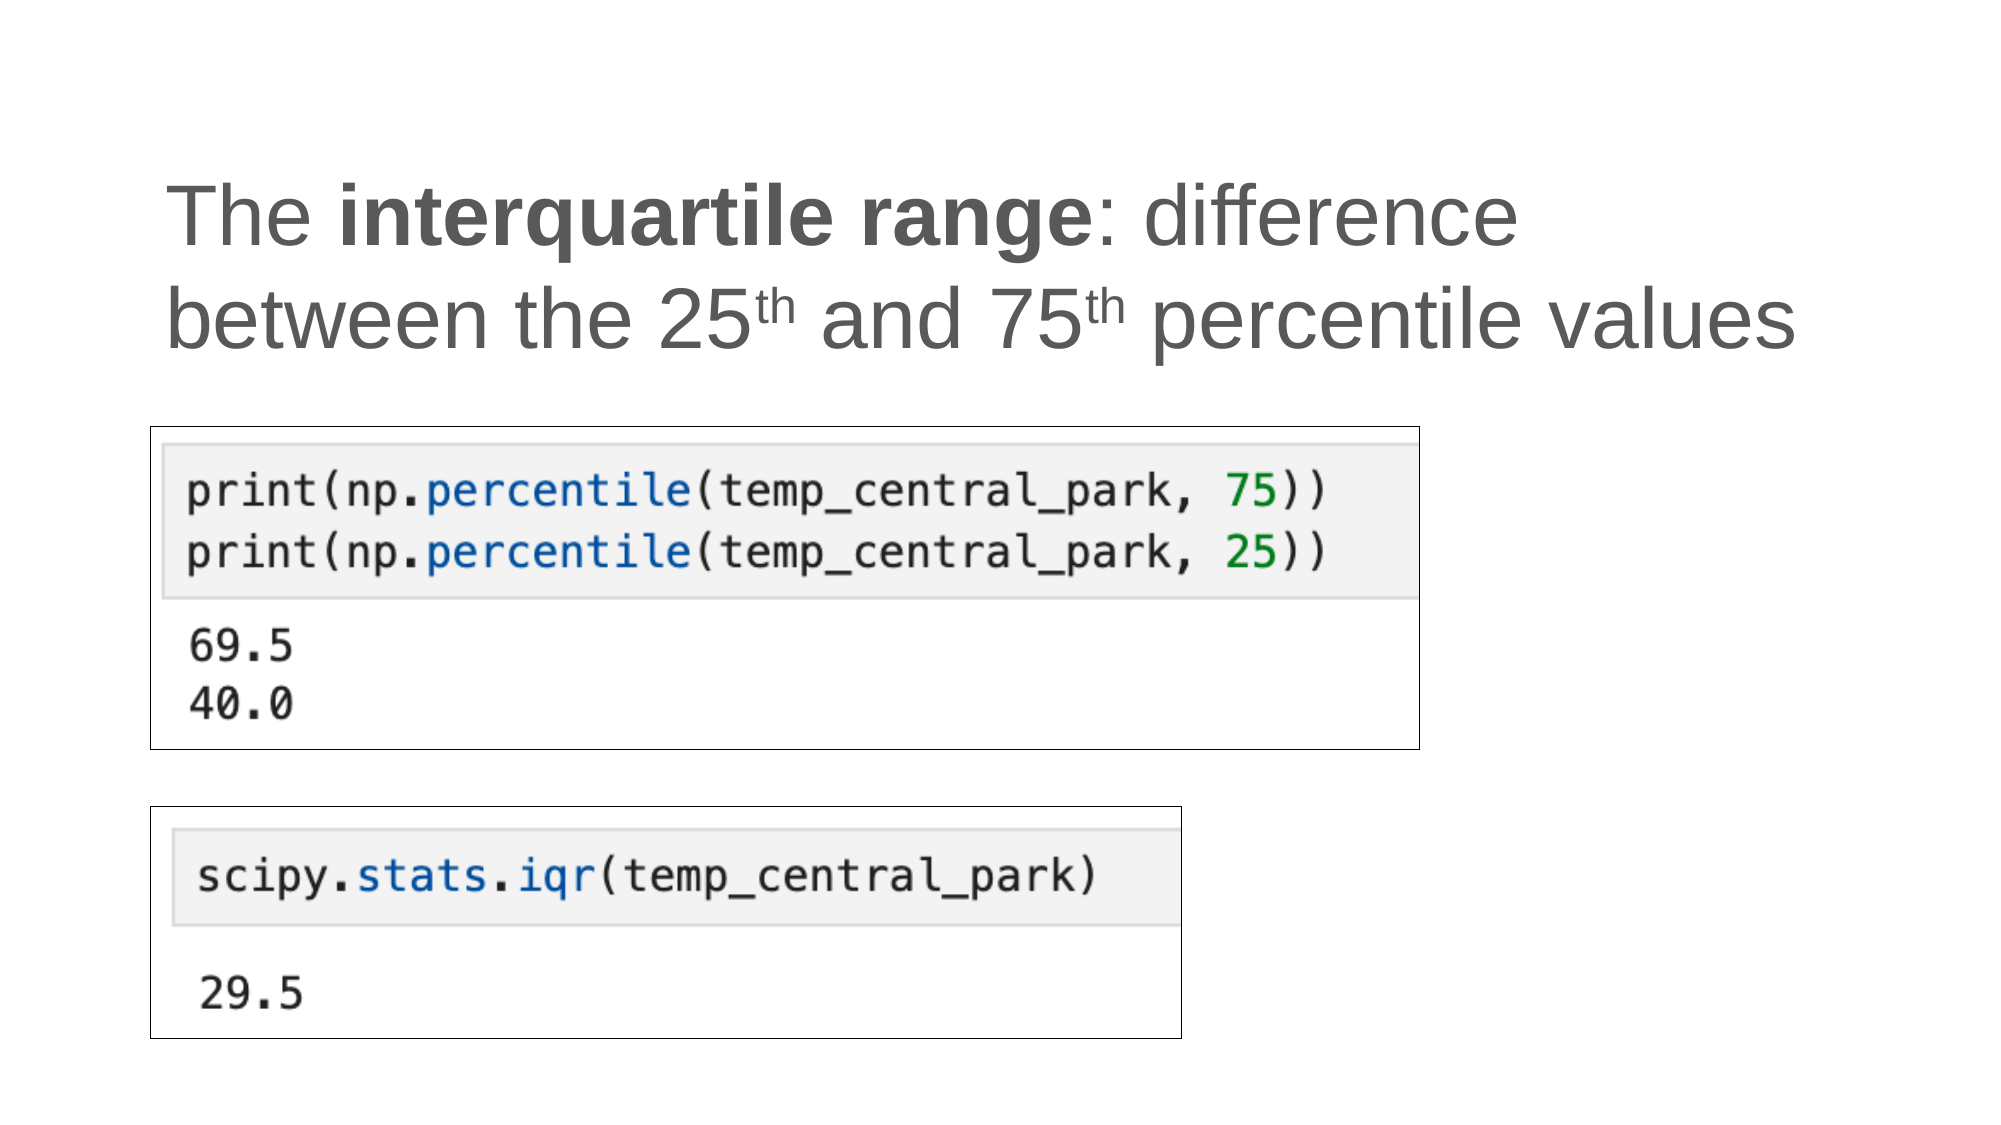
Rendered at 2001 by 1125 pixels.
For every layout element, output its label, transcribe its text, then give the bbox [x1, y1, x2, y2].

picture [149, 806, 1182, 1039]
picture [149, 426, 1420, 750]
title The interquartile range: difference between the 25th and 75th percentile values [150, 149, 1875, 375]
